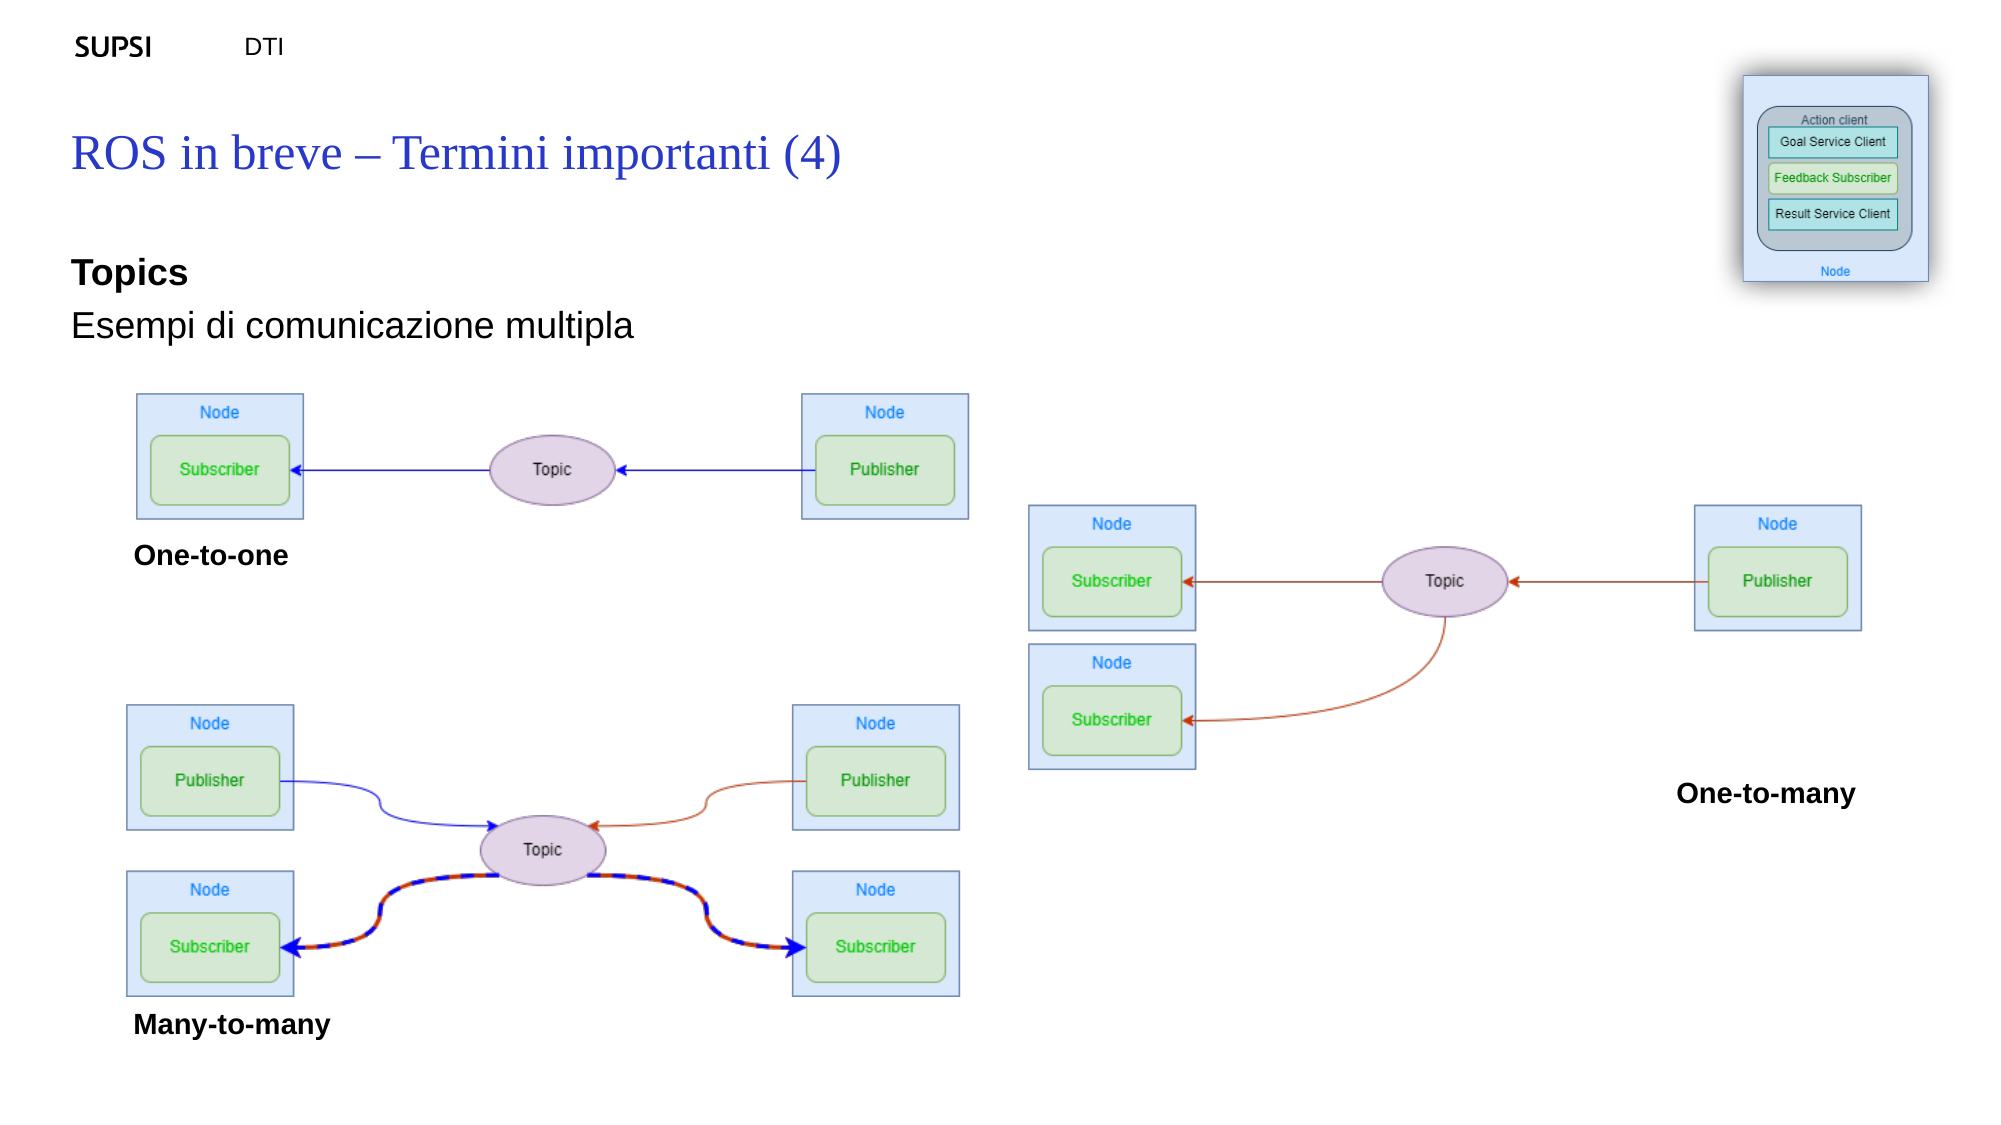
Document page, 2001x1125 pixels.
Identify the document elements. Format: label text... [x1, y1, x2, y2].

text_box Many-to-many [133, 1015, 974, 1041]
text_box One-to-many [1020, 783, 1857, 810]
list Topics Esempi di comunicazione multipla [70, 248, 1930, 1024]
picture [1742, 74, 1930, 283]
picture [75, 34, 153, 57]
picture [70, 385, 1920, 1006]
title ROS in breve – Termini importanti (4) [70, 119, 1719, 238]
text_box One-to-one [133, 536, 968, 572]
